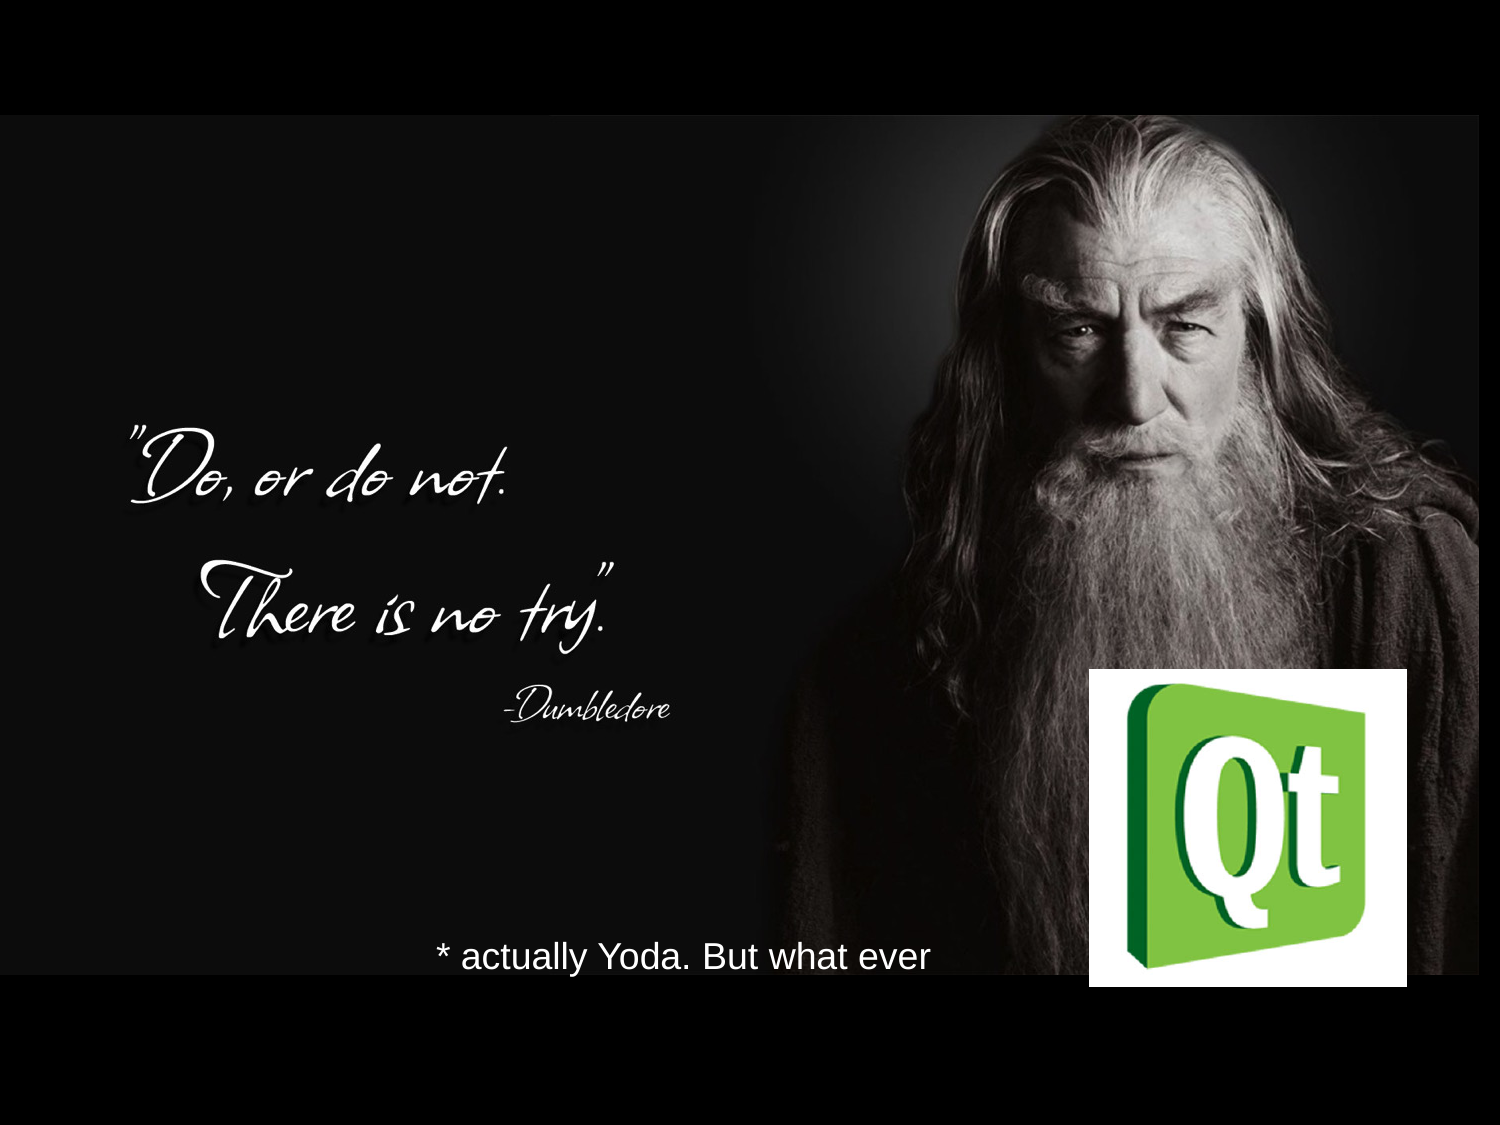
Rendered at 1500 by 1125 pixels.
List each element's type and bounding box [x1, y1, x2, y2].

picture [0, 114, 1479, 988]
text_box [0, 0, 1500, 1125]
